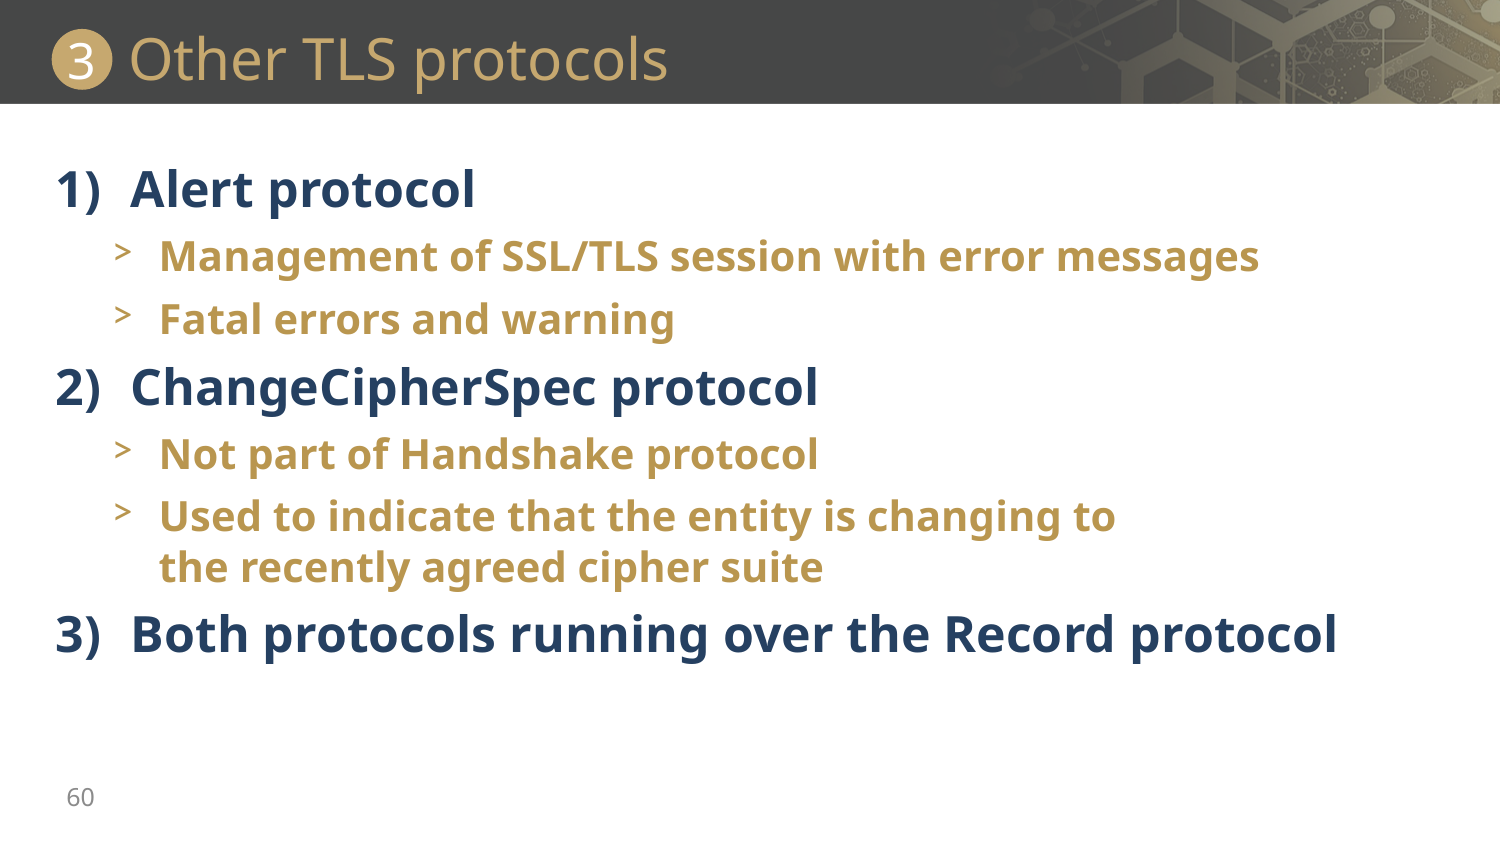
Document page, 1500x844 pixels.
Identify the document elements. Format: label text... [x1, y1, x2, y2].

list 3 [51, 28, 113, 90]
title Other TLS protocols [113, 13, 1459, 100]
text_box 60 [51, 776, 124, 822]
list Alert protocol Management of SSL/TLS session with error messages Fatal errors and warning ChangeCipherSpec protocol Not part of Handshake protocol Used to indicate that the entity is changing to the recently agreed cipher suite Both protocols running over the Record protocol [41, 150, 1459, 777]
picture [0, 0, 1500, 103]
